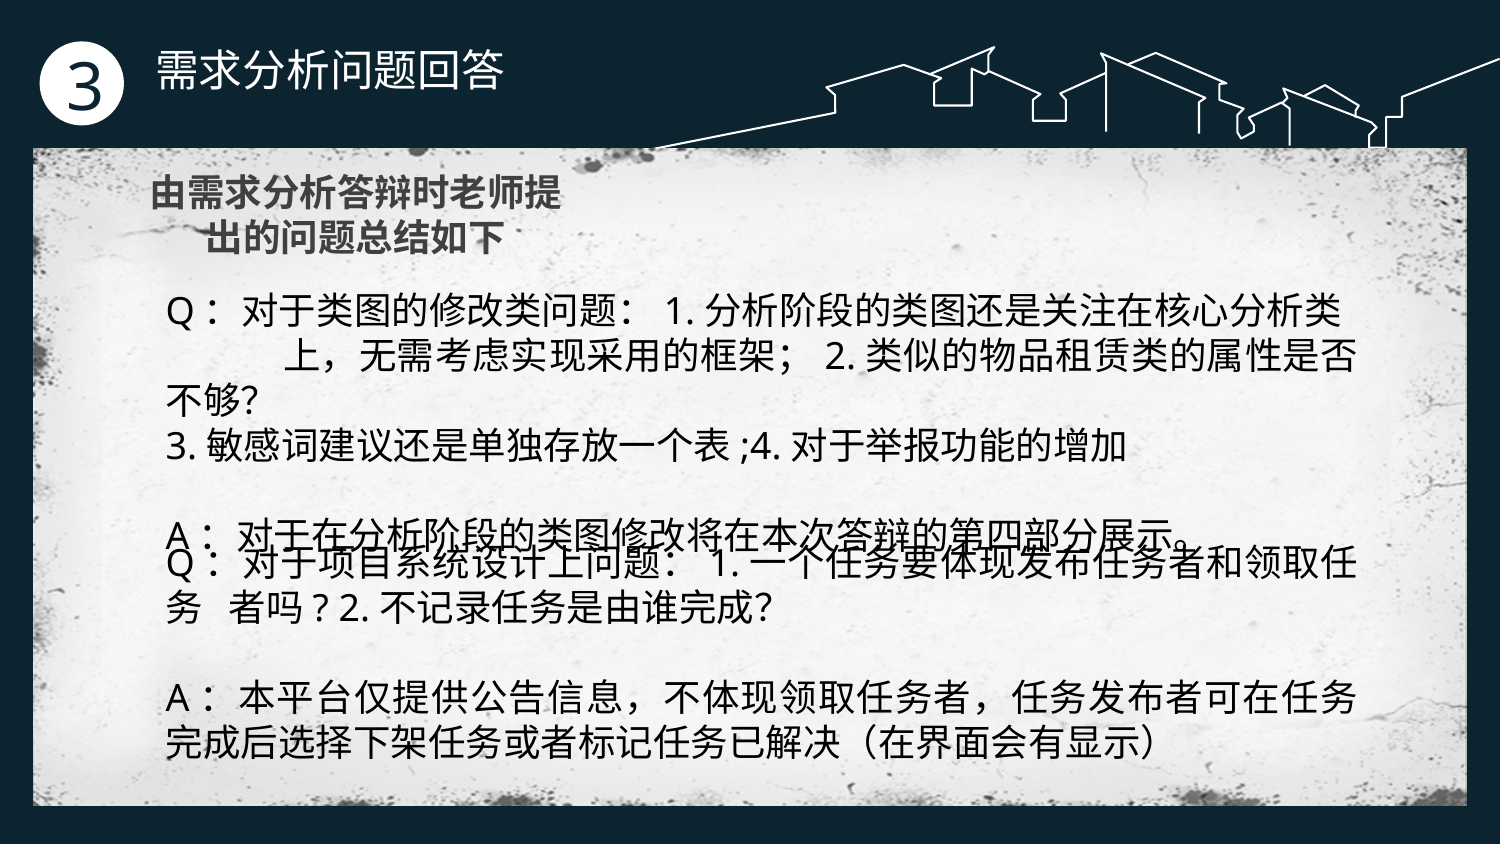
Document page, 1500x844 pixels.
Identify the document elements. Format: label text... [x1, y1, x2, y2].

text_box 需求分析问题回答 [140, 35, 546, 103]
picture [33, 148, 1467, 806]
text_box 由需求分析答辩时老师提出的问题总结如下 [123, 161, 588, 312]
text_box Q：对于类图的修改类问题：1.分析阶段的类图还是关注在核心分析类 上，无需考虑实现采用的框架；2.类似的物品租赁类的属性是否不够？ 3.敏感词建议还是单独存放一个表;4.对于举报功能的增加 A：对于在分析阶段的类图修改将在本次答辩的第四部分展示。 [150, 279, 1374, 531]
text_box 3 [37, 39, 127, 128]
text_box Q：对于项目系统设计上问题：1.一个任务要体现发布任务者和领取任务 者吗? 2.不记录任务是由谁完成？ A：本平台仅提供公告信息，不体现领取任务者，任务发布者可在任务完成后选择下架任务或者标记任务已解决（在界面会有显示） [150, 531, 1374, 771]
